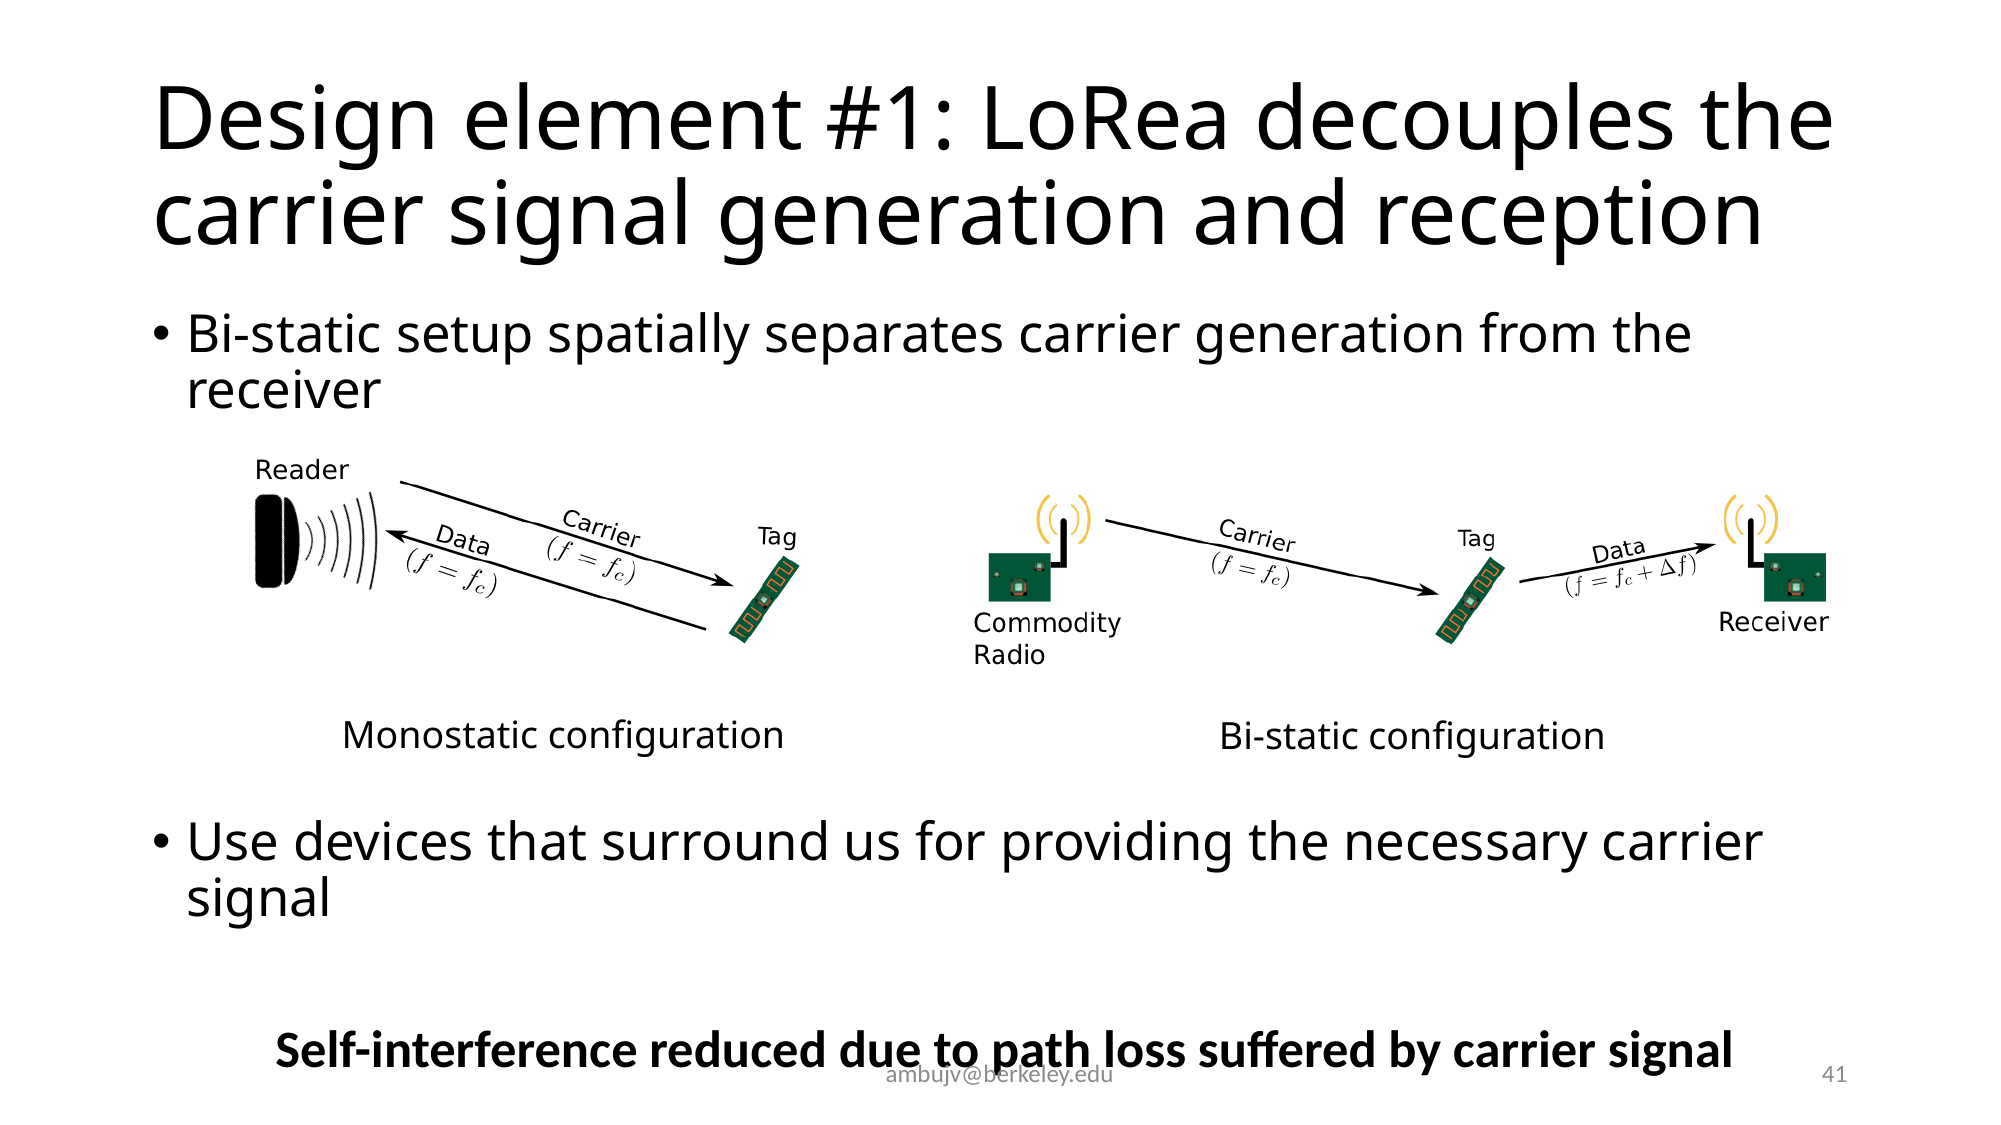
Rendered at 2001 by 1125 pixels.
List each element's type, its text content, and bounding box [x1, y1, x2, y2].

slide_number 41 [1412, 1042, 1863, 1103]
title Design element #1: LoRea decouples the carrier signal generation and reception [137, 59, 1863, 278]
list Bi-static setup spatially separates carrier generation from the receiver Use devices that surround us for providing the necessary carrier signal Self-interference reduced due to path loss suffered by carrier signal [137, 299, 1874, 1092]
footer ambujv@berkeley.edu [662, 1042, 1338, 1103]
text_box Bi-static configuration [1145, 704, 1680, 764]
text_box Monostatic configuration [272, 703, 855, 764]
picture [252, 409, 1841, 676]
